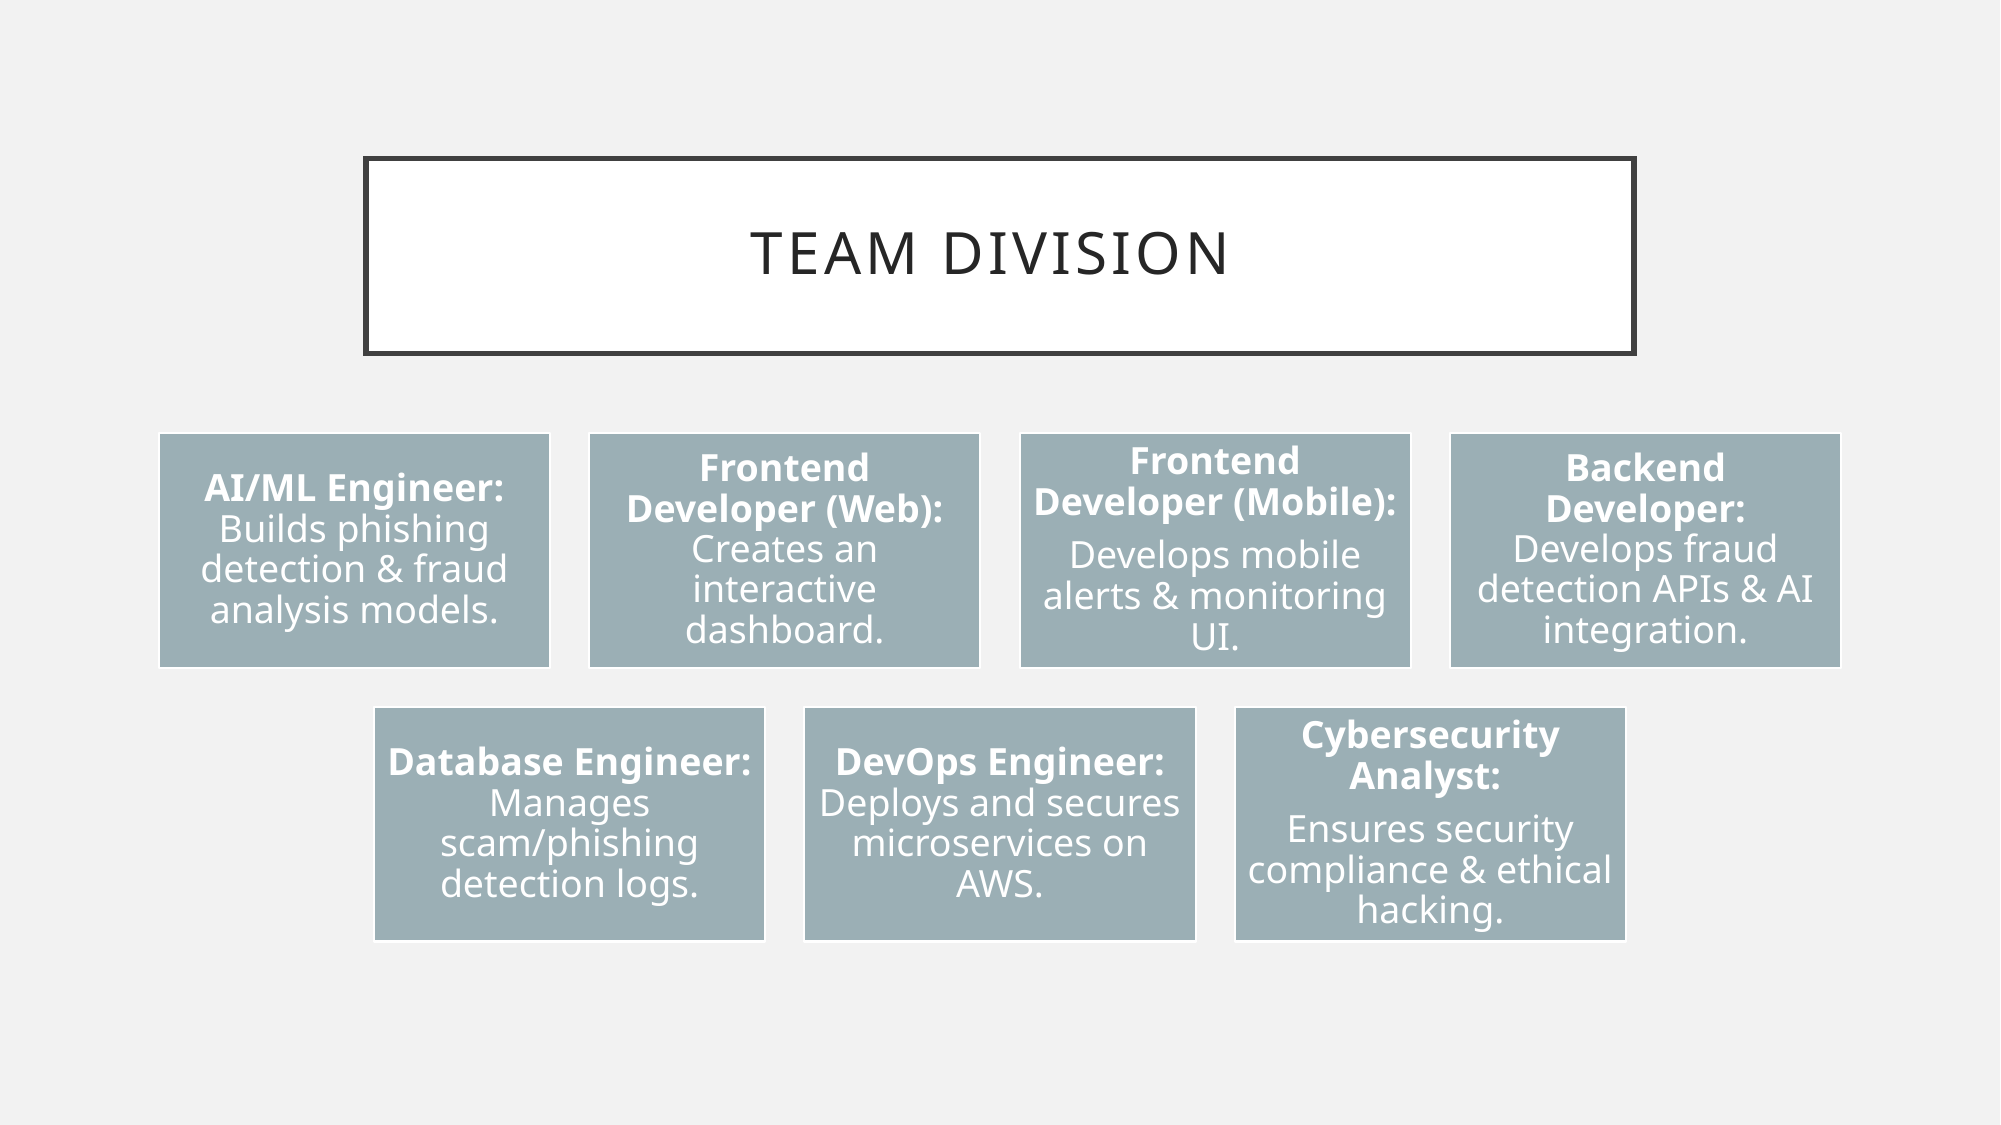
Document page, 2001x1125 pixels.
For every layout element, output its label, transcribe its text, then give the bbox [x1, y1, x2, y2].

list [158, 432, 1842, 942]
title TEAM DIVISION [363, 156, 1637, 356]
